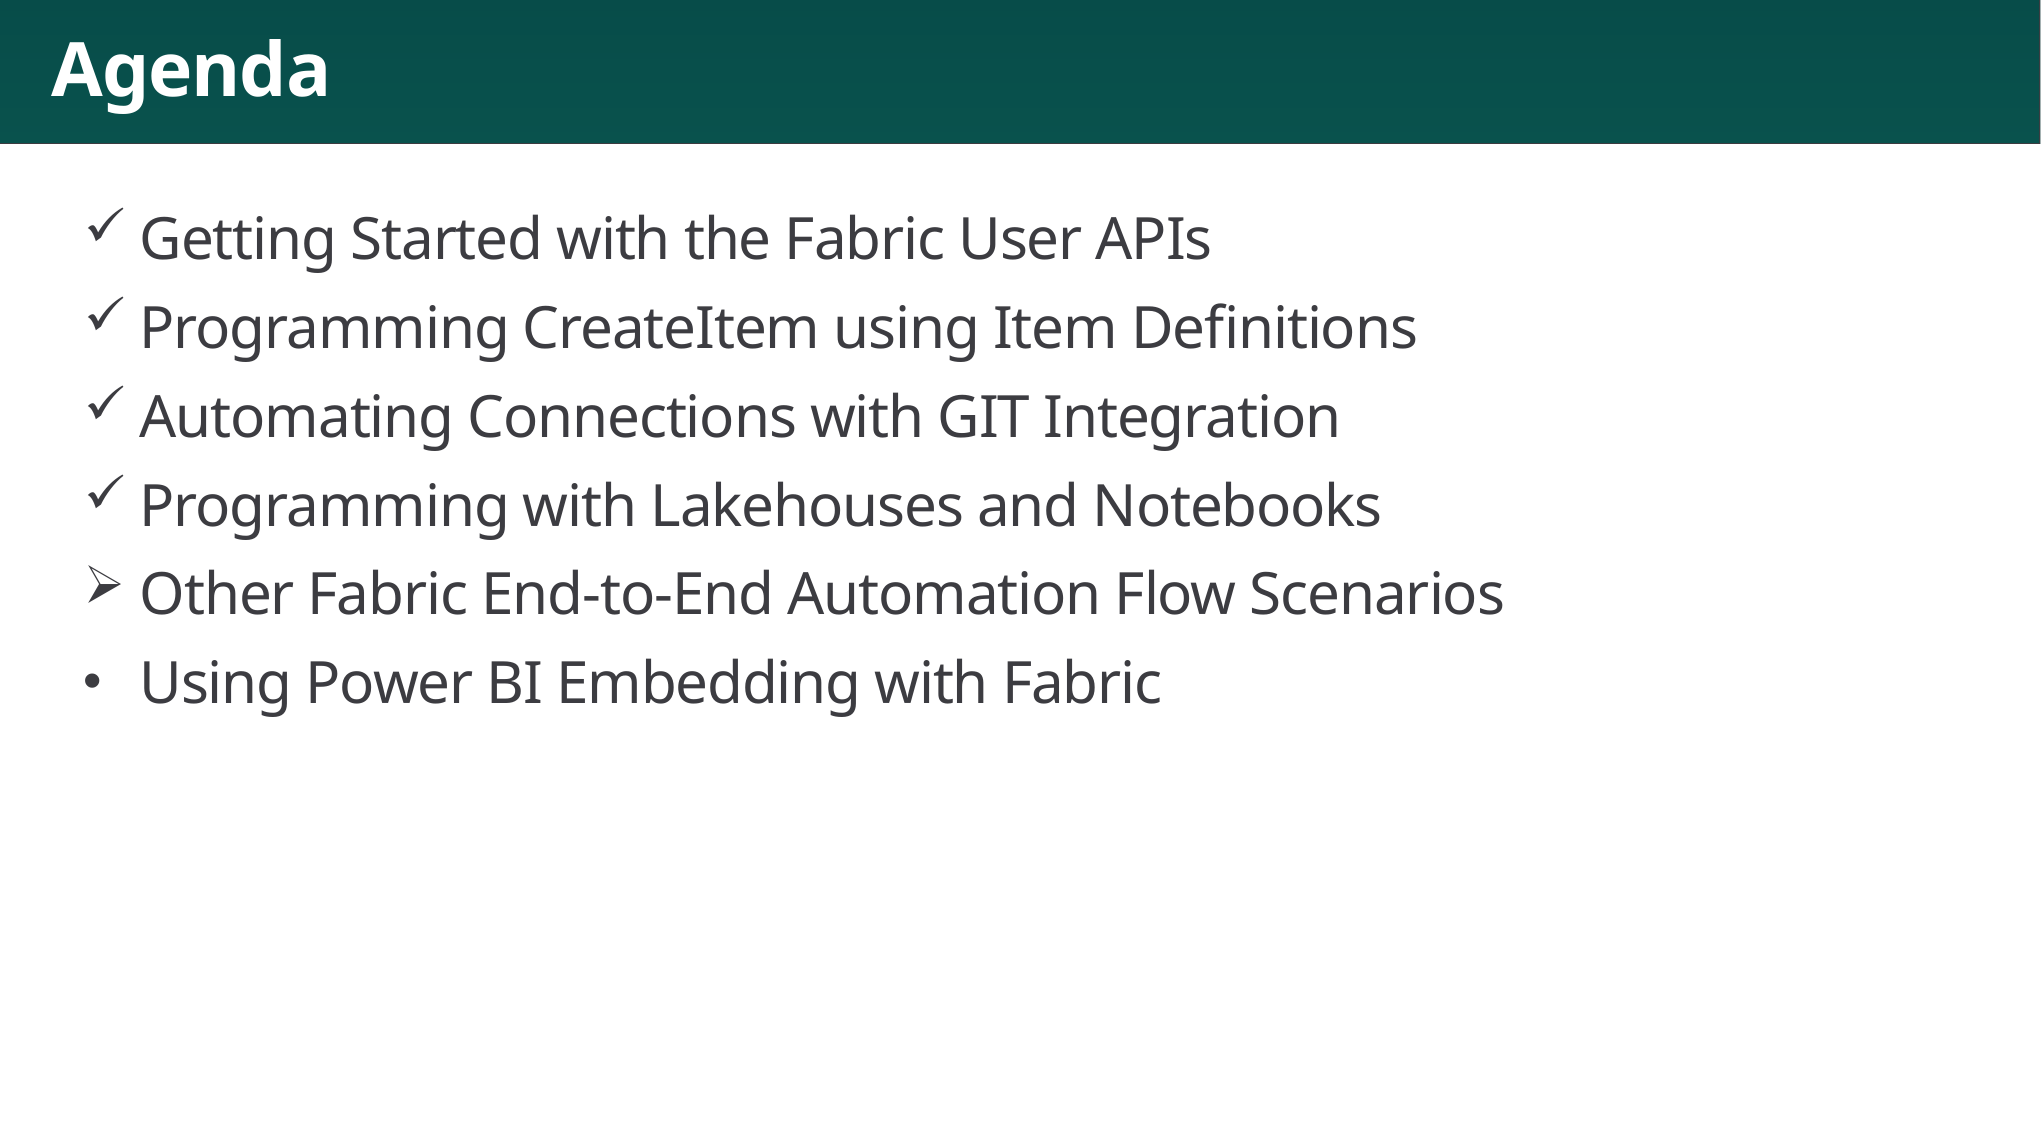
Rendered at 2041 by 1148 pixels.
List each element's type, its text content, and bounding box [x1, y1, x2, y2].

list Getting Started with the Fabric User APIs Programming CreateItem using Item Definitions Automating Connections with GIT Integration Programming with Lakehouses and Notebooks Other Fabric End-to-End Automation Flow Scenarios Using Power BI Embedding with Fabric [83, 201, 1988, 721]
title Agenda [51, 31, 1988, 113]
